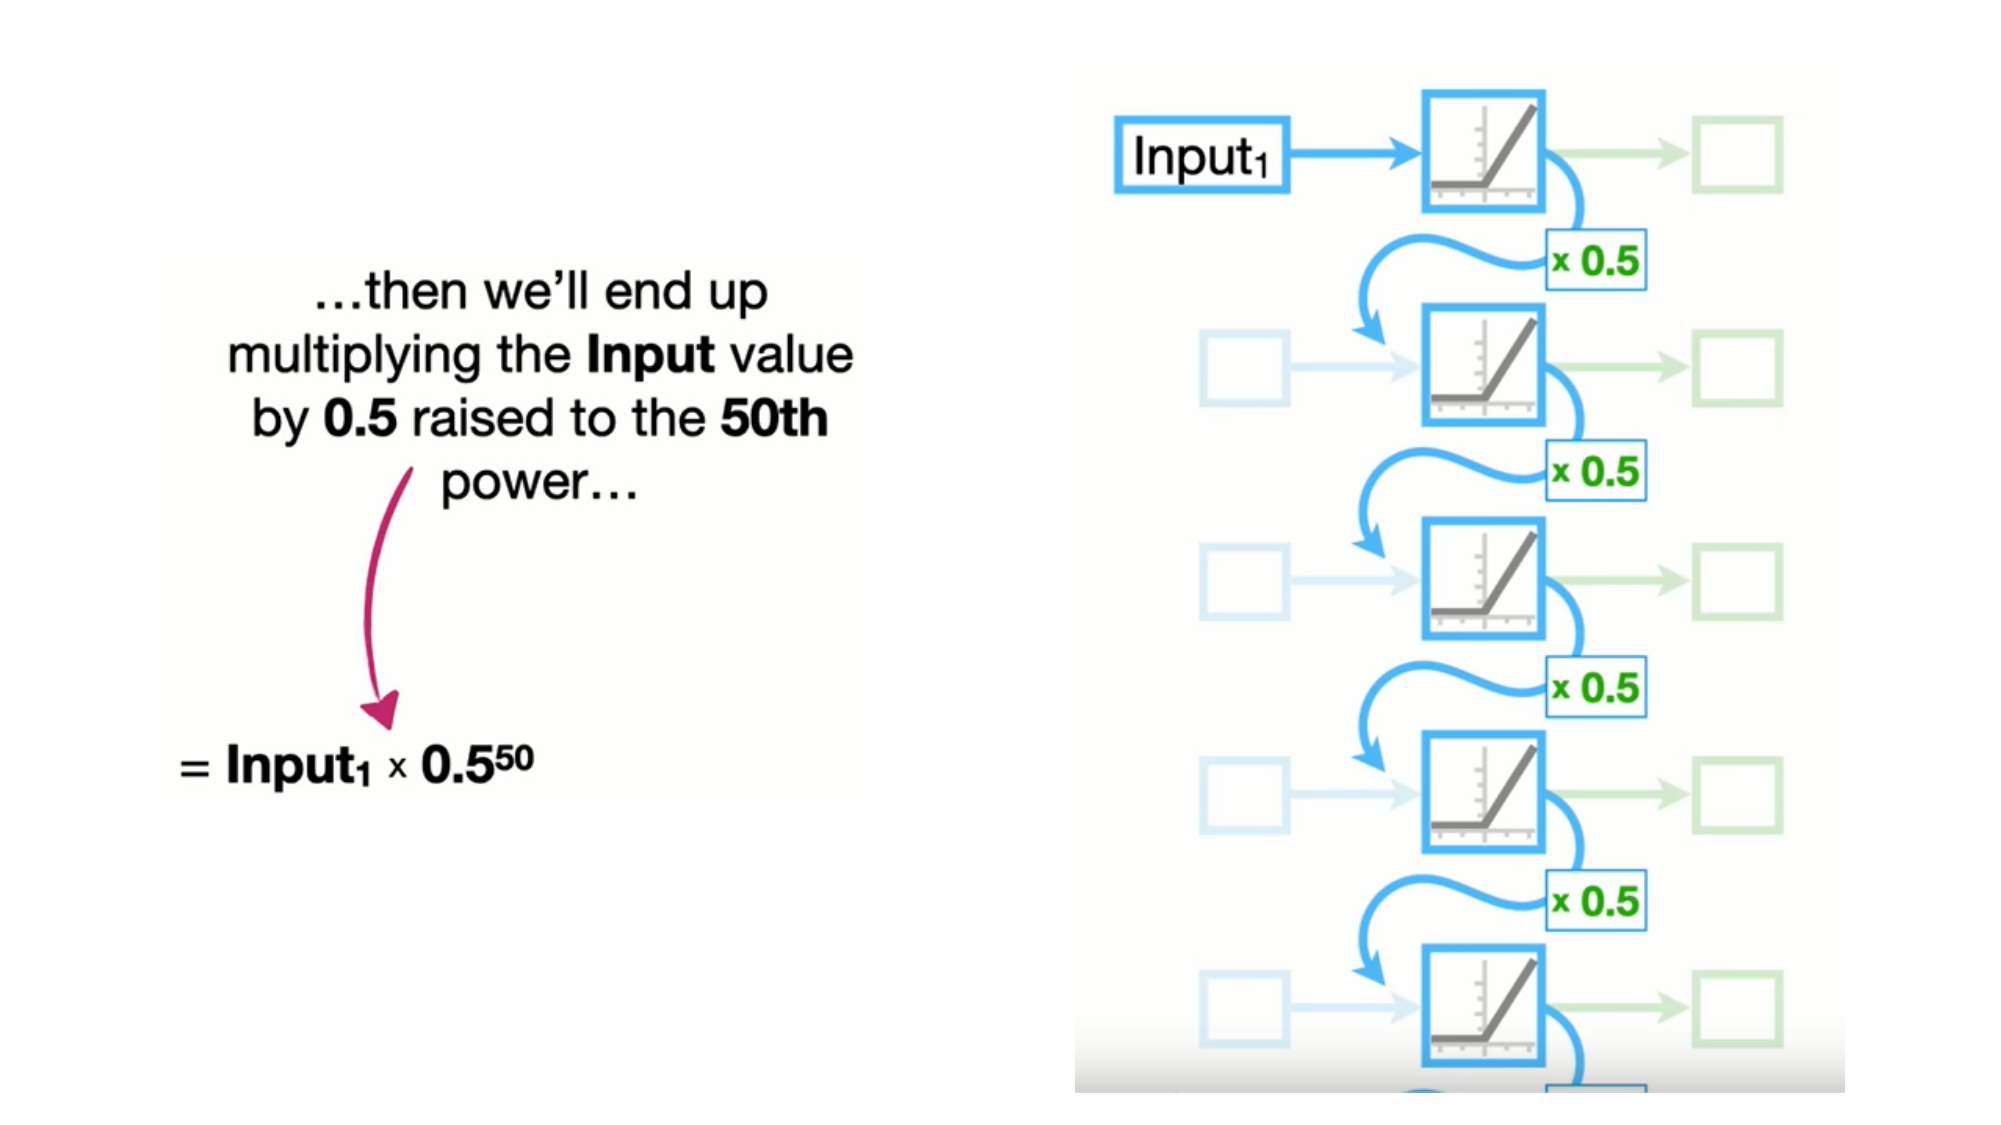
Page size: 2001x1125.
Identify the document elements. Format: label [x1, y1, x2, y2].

picture [157, 247, 871, 806]
picture [1075, 63, 1845, 1093]
